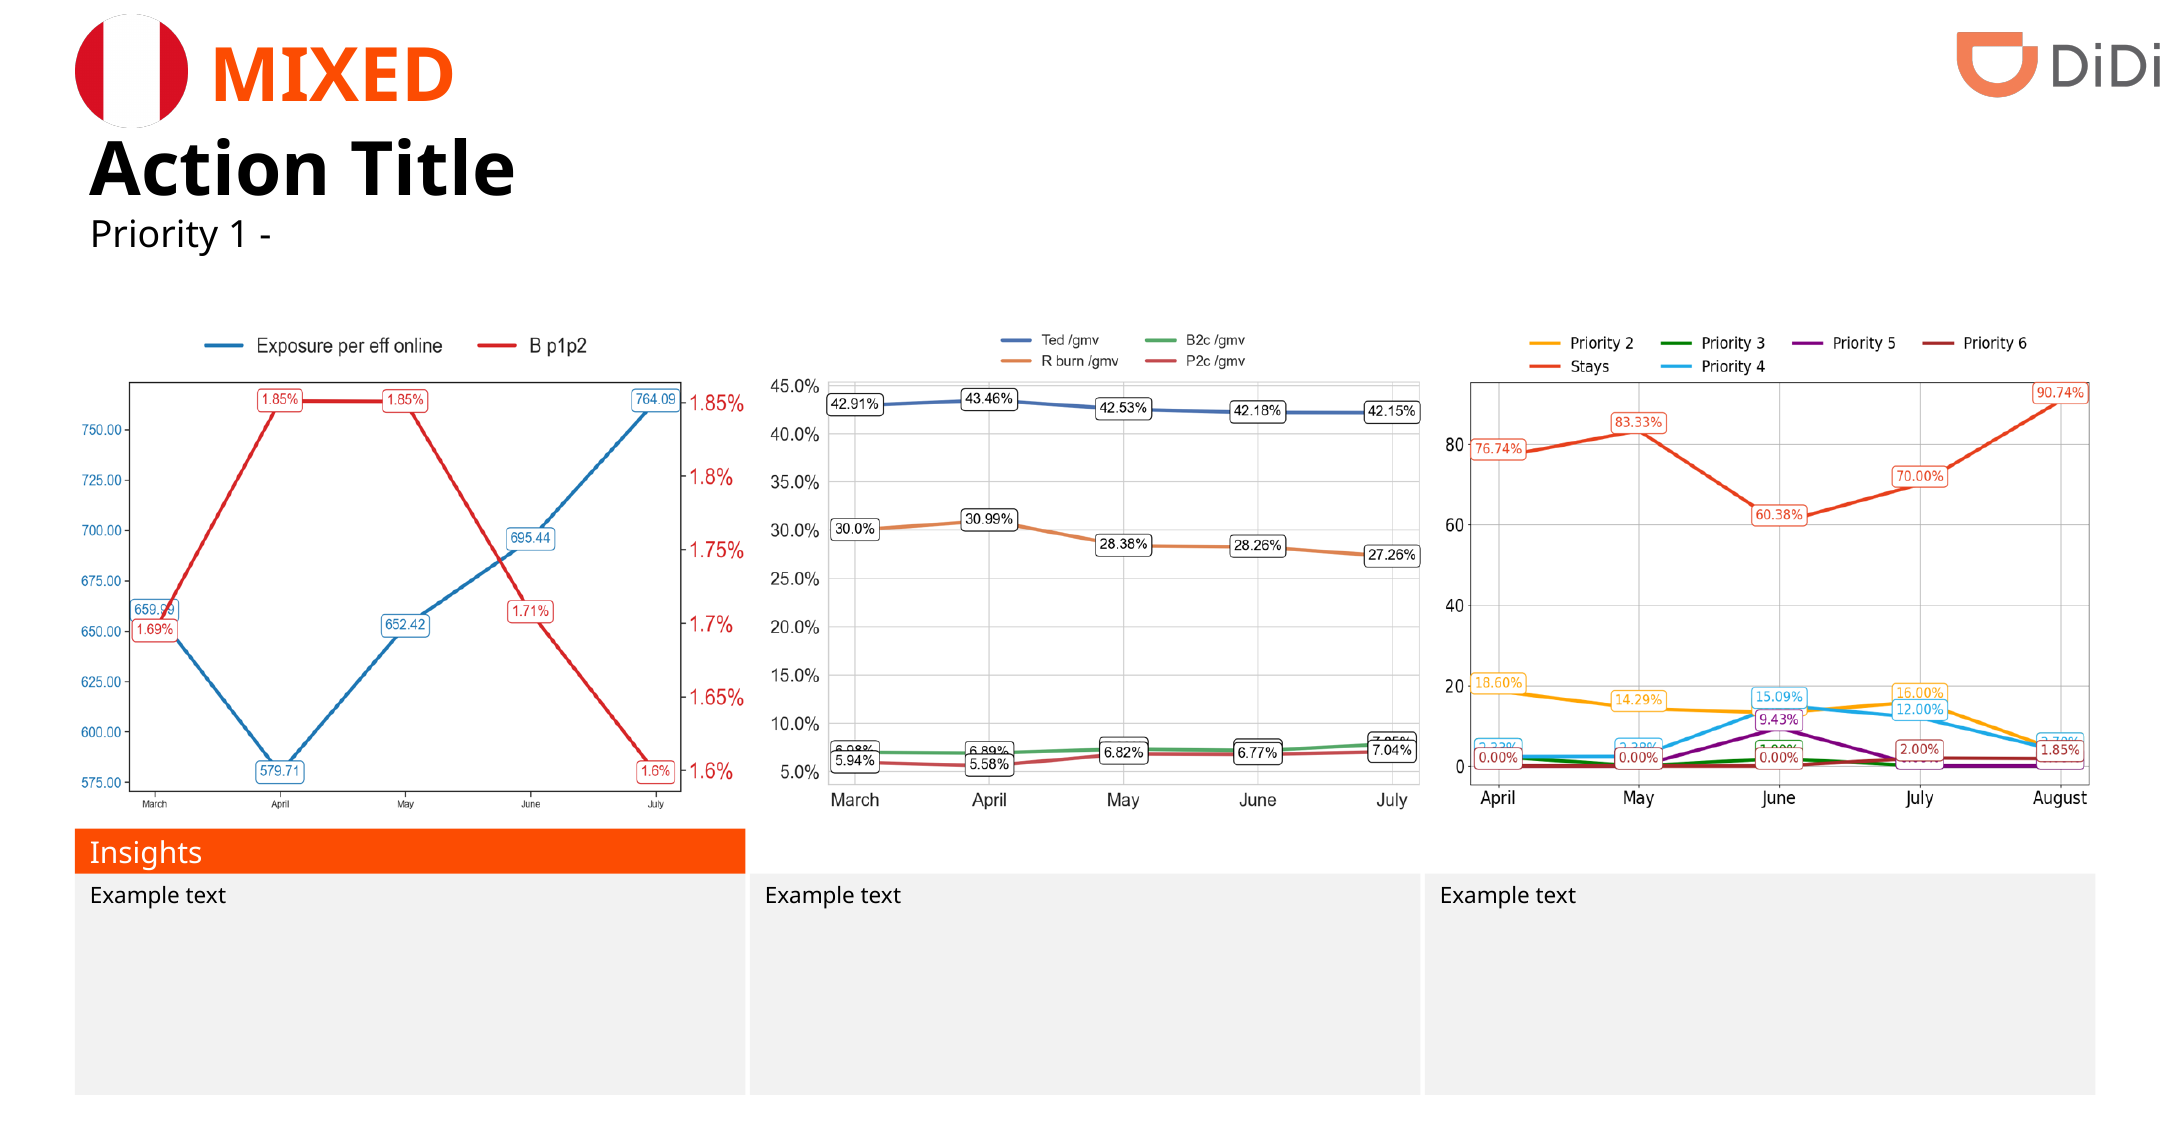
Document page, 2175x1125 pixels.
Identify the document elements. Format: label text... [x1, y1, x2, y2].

picture [74, 14, 188, 128]
text_box Priority 1 - [74, 202, 2175, 263]
text_box Insights [74, 837, 746, 874]
text_box MIXED [194, 15, 1800, 127]
picture [1949, 1, 2175, 129]
text_box Example text [1424, 873, 2096, 1095]
text_box Example text [74, 874, 746, 1095]
text_box Example text [749, 873, 1421, 1095]
picture [74, 322, 2101, 829]
text_box Action Title [74, 127, 2175, 202]
